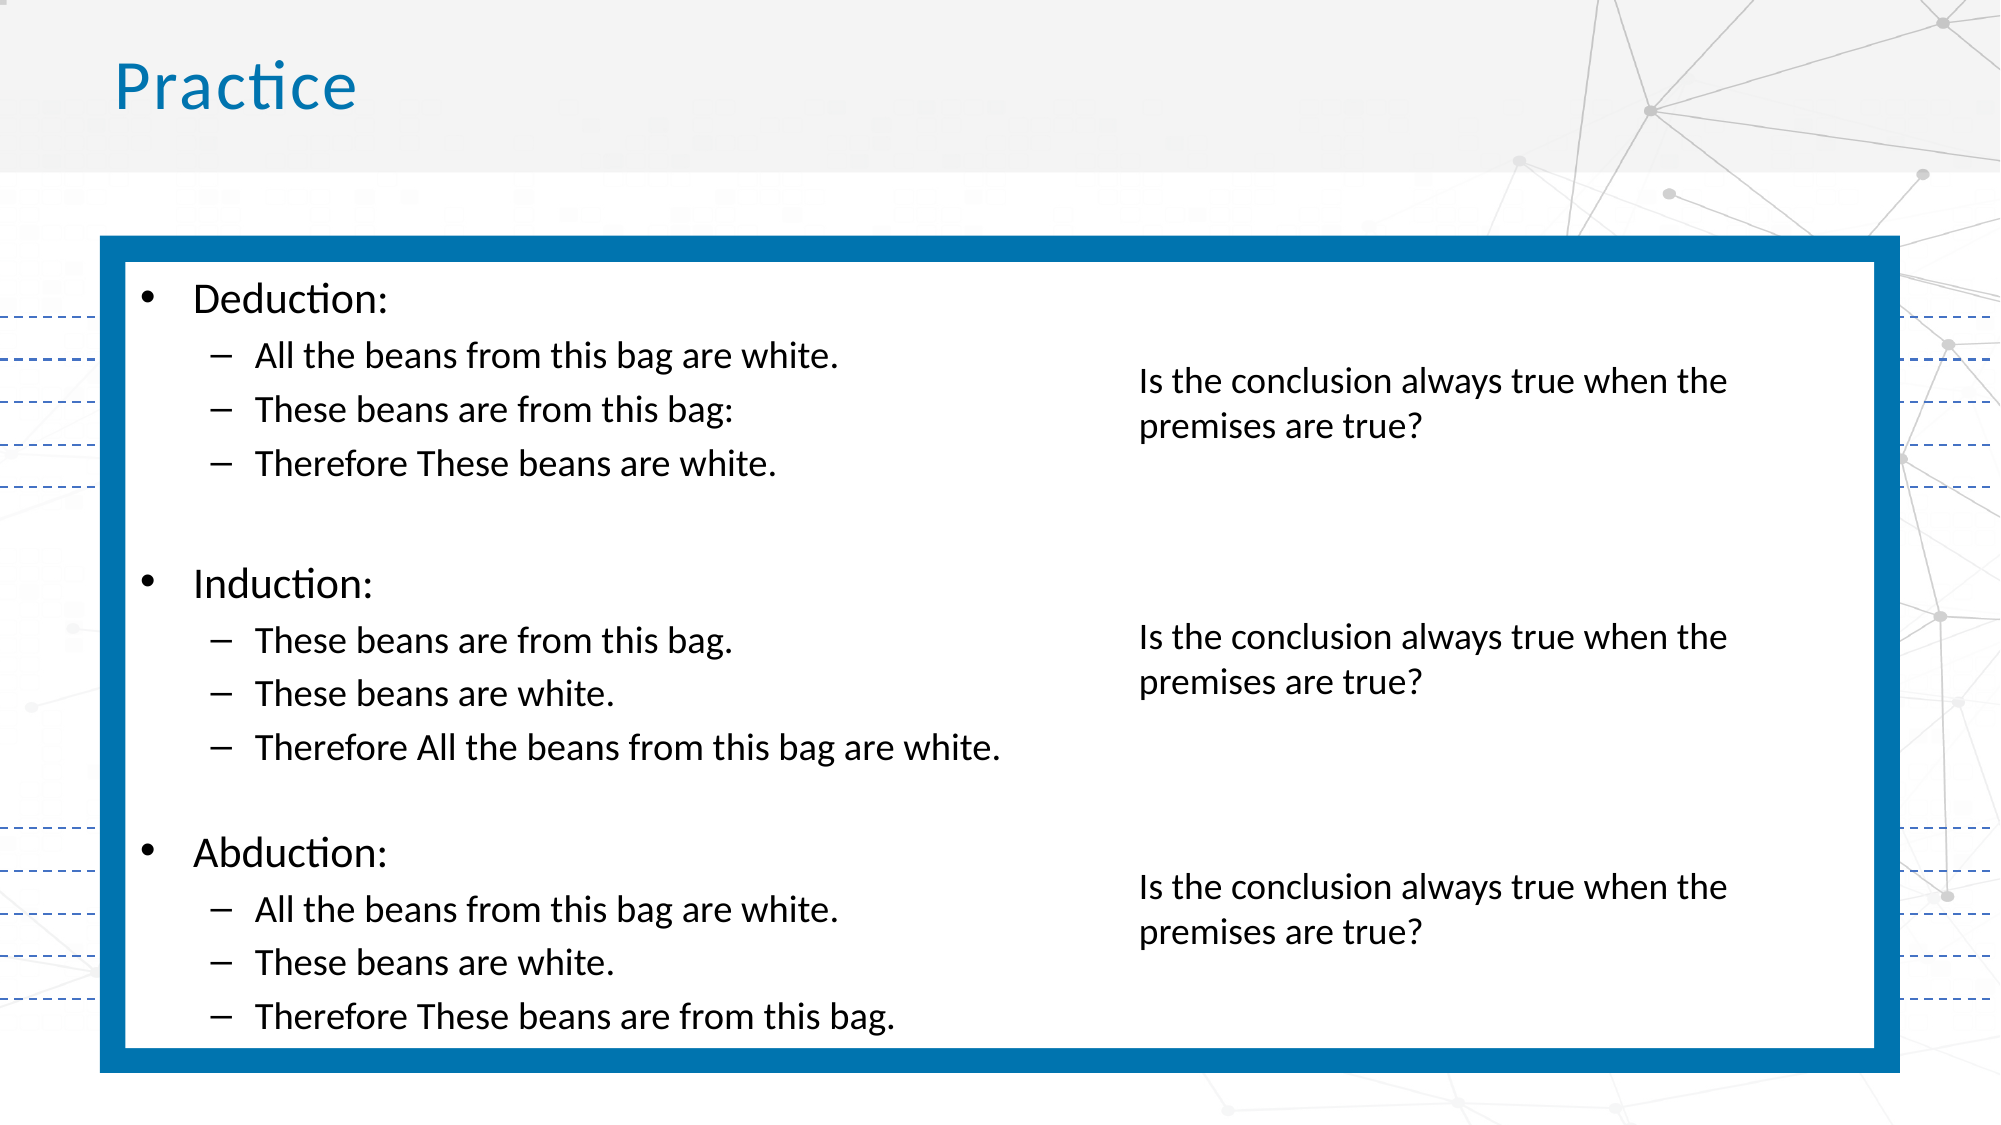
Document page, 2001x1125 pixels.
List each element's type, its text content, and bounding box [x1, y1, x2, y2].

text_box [0, 235, 1995, 1074]
title Practice [99, 0, 1900, 173]
